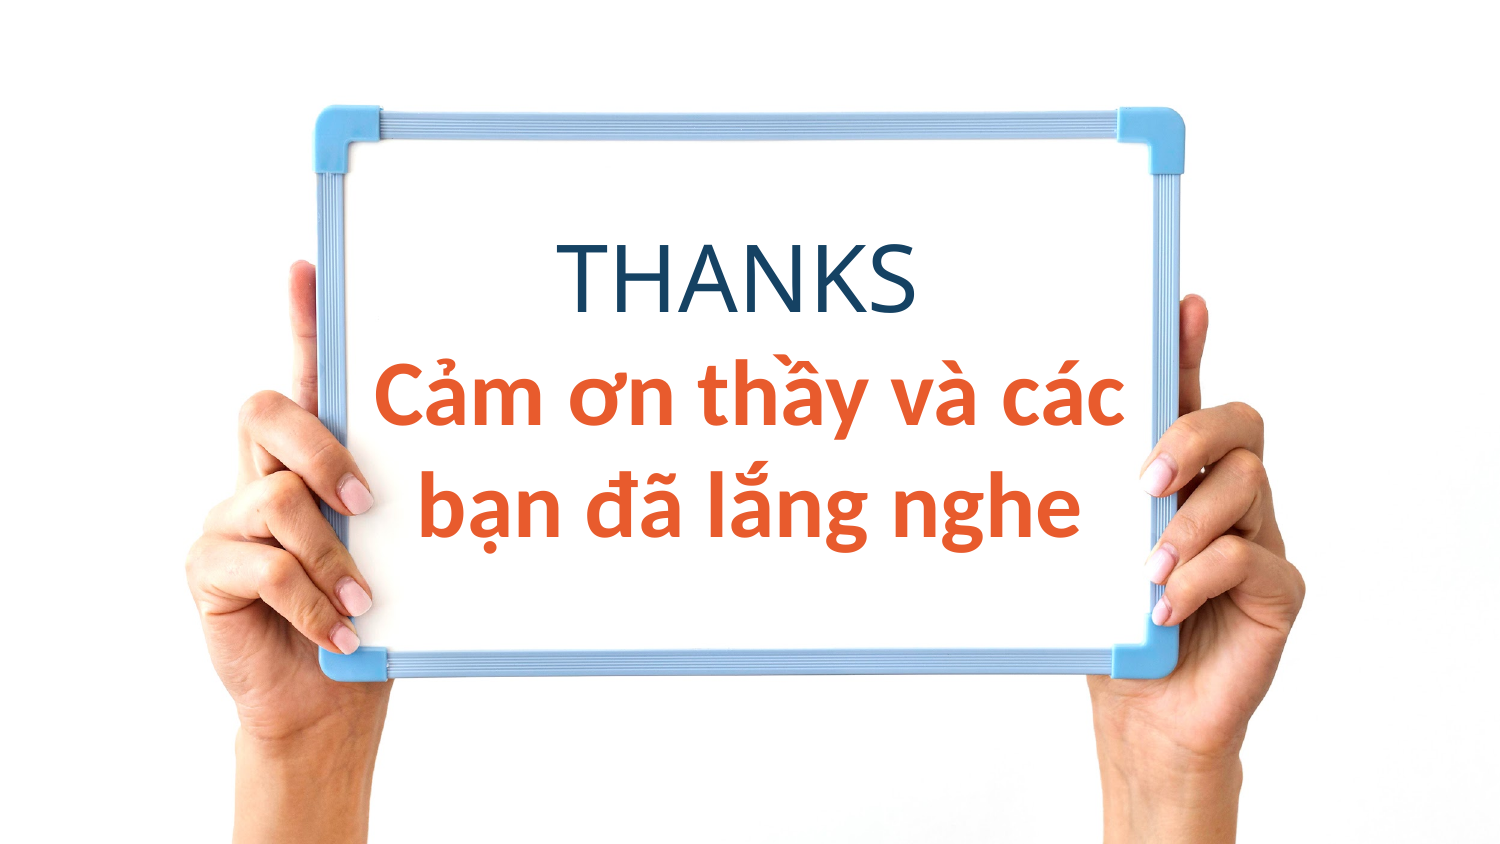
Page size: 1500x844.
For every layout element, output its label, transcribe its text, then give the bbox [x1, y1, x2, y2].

picture [0, 0, 1500, 844]
title THANKS Cảm ơn thầy và các bạn đã lắng nghe [313, 162, 1187, 613]
